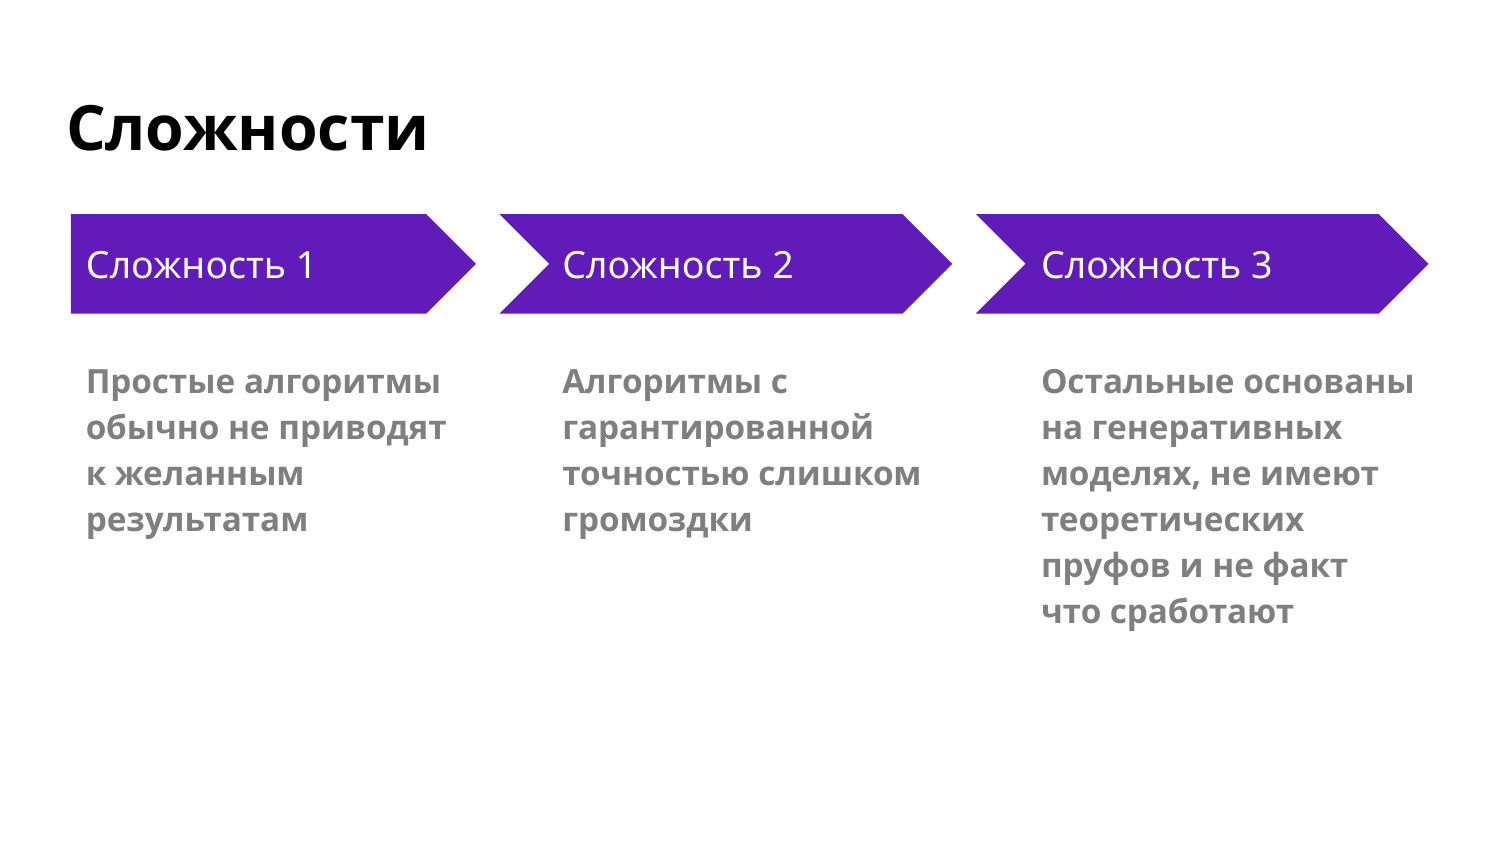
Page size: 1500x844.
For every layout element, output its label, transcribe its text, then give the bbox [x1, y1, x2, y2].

text_box [499, 214, 953, 314]
list Остальные основаны на генеративных моделях, не имеют теоретических пруфов и не факт что сработают [1025, 339, 1432, 775]
text_box [975, 214, 1429, 314]
list Сложность 3 [1025, 238, 1397, 290]
list Простые алгоритмы обычно не приводят к желанным результатам [70, 339, 477, 775]
list Алгоритмы с гарантированной точностью слишком громоздки [547, 339, 953, 775]
list Сложность 2 [547, 238, 918, 290]
title Сложности [51, 72, 1449, 176]
text_box [70, 214, 476, 314]
list Сложность 1 [70, 238, 442, 290]
